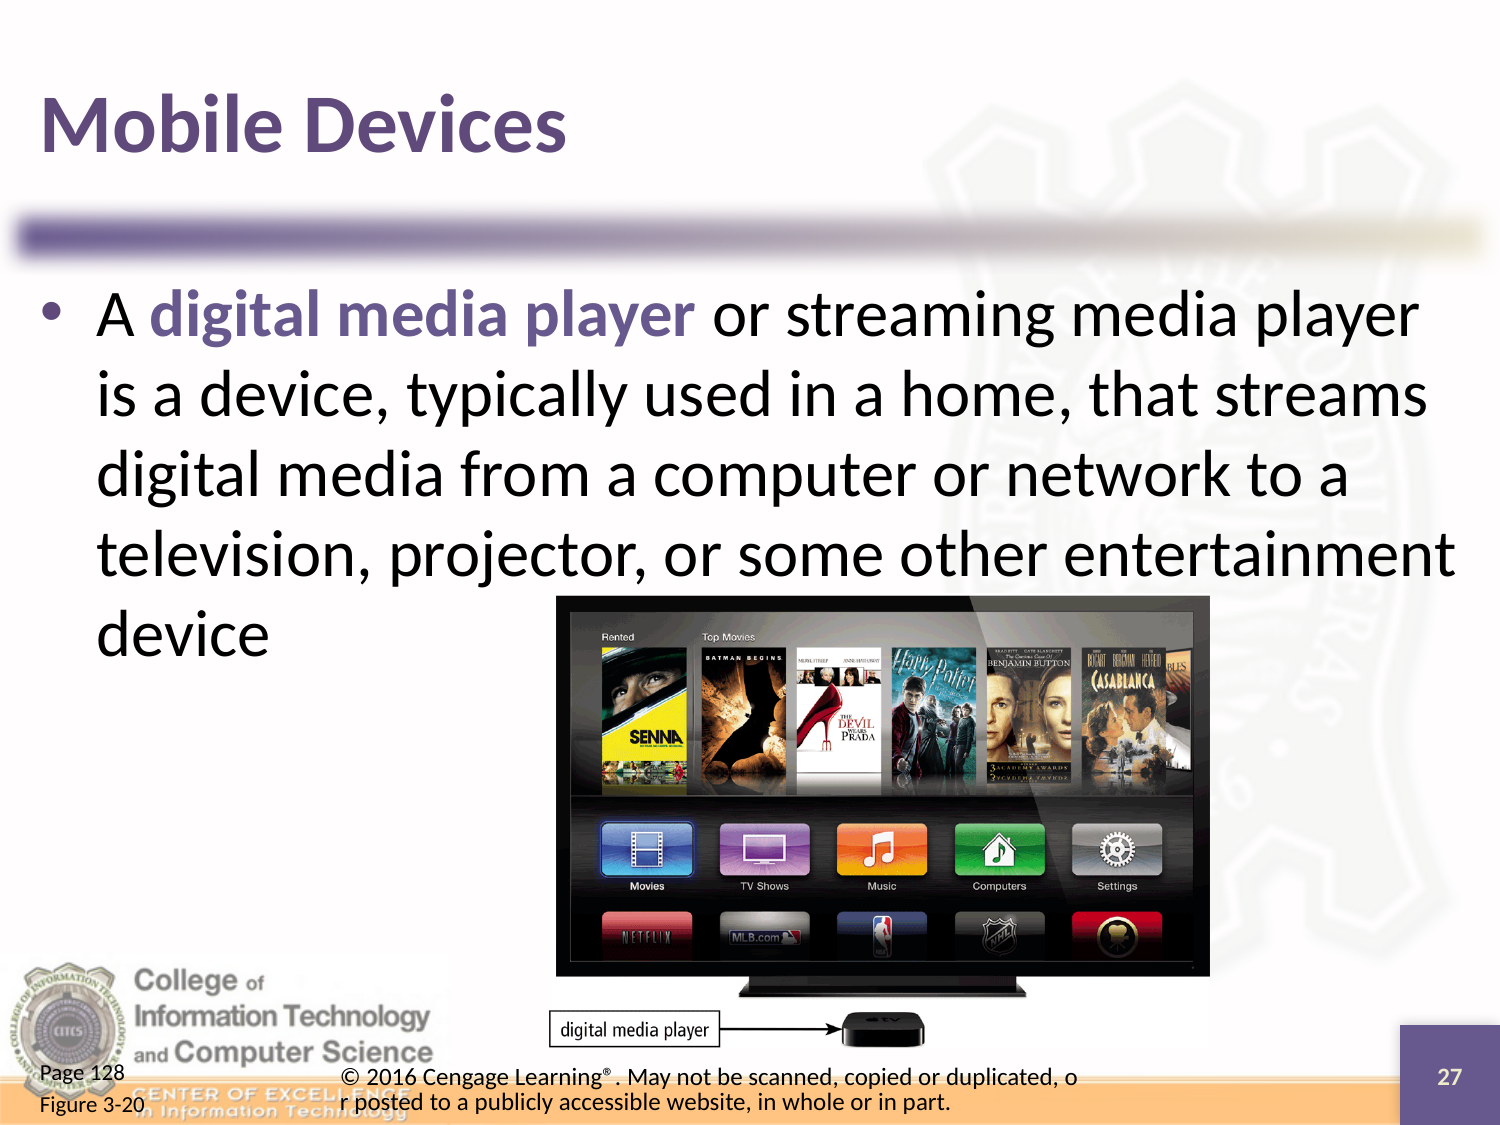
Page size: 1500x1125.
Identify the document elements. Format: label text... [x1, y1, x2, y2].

list Page 128 Figure 3-20 [24, 1050, 300, 1125]
slide_number 27 [1400, 1025, 1500, 1125]
picture [549, 593, 1210, 1049]
title Mobile Devices [24, 24, 1475, 213]
footer © 2016 Cengage Learning®. May not be scanned, copied or duplicated, or posted to a publicly accessible website, in whole or in part. [324, 1045, 1100, 1105]
list A digital media player or streaming media player is a device, typically used in a home, that streams digital media from a computer or network to a television, projector, or some other entertainment device [24, 262, 1475, 1025]
